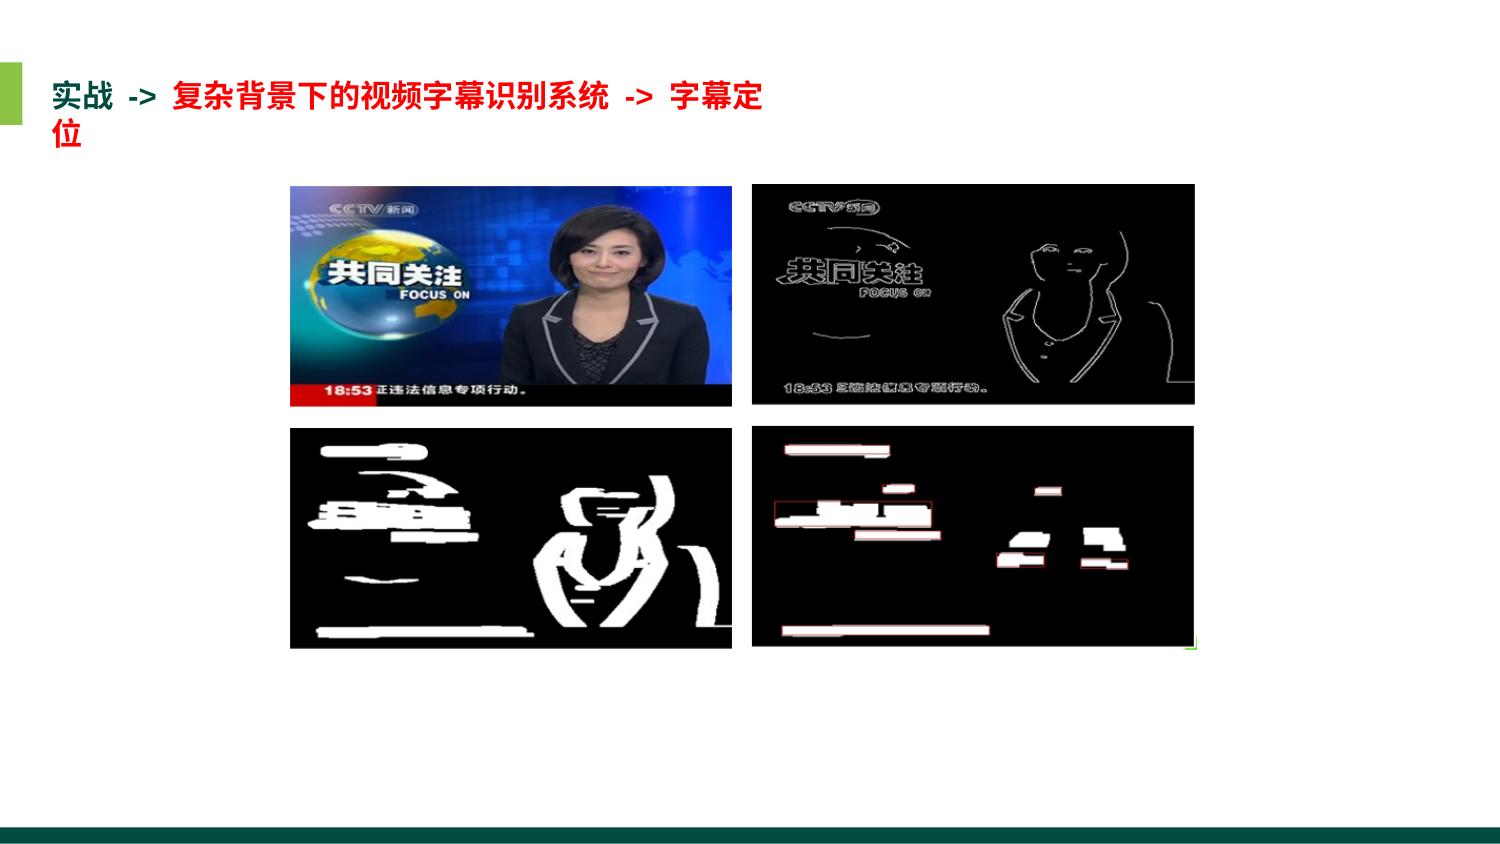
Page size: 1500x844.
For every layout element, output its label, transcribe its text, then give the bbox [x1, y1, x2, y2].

text_box [0, 61, 23, 126]
text_box 实战 -> 复杂背景下的视频字幕识别系统 -> 字幕定位 [36, 69, 806, 159]
text_box [0, 826, 1500, 844]
picture [288, 184, 1197, 650]
